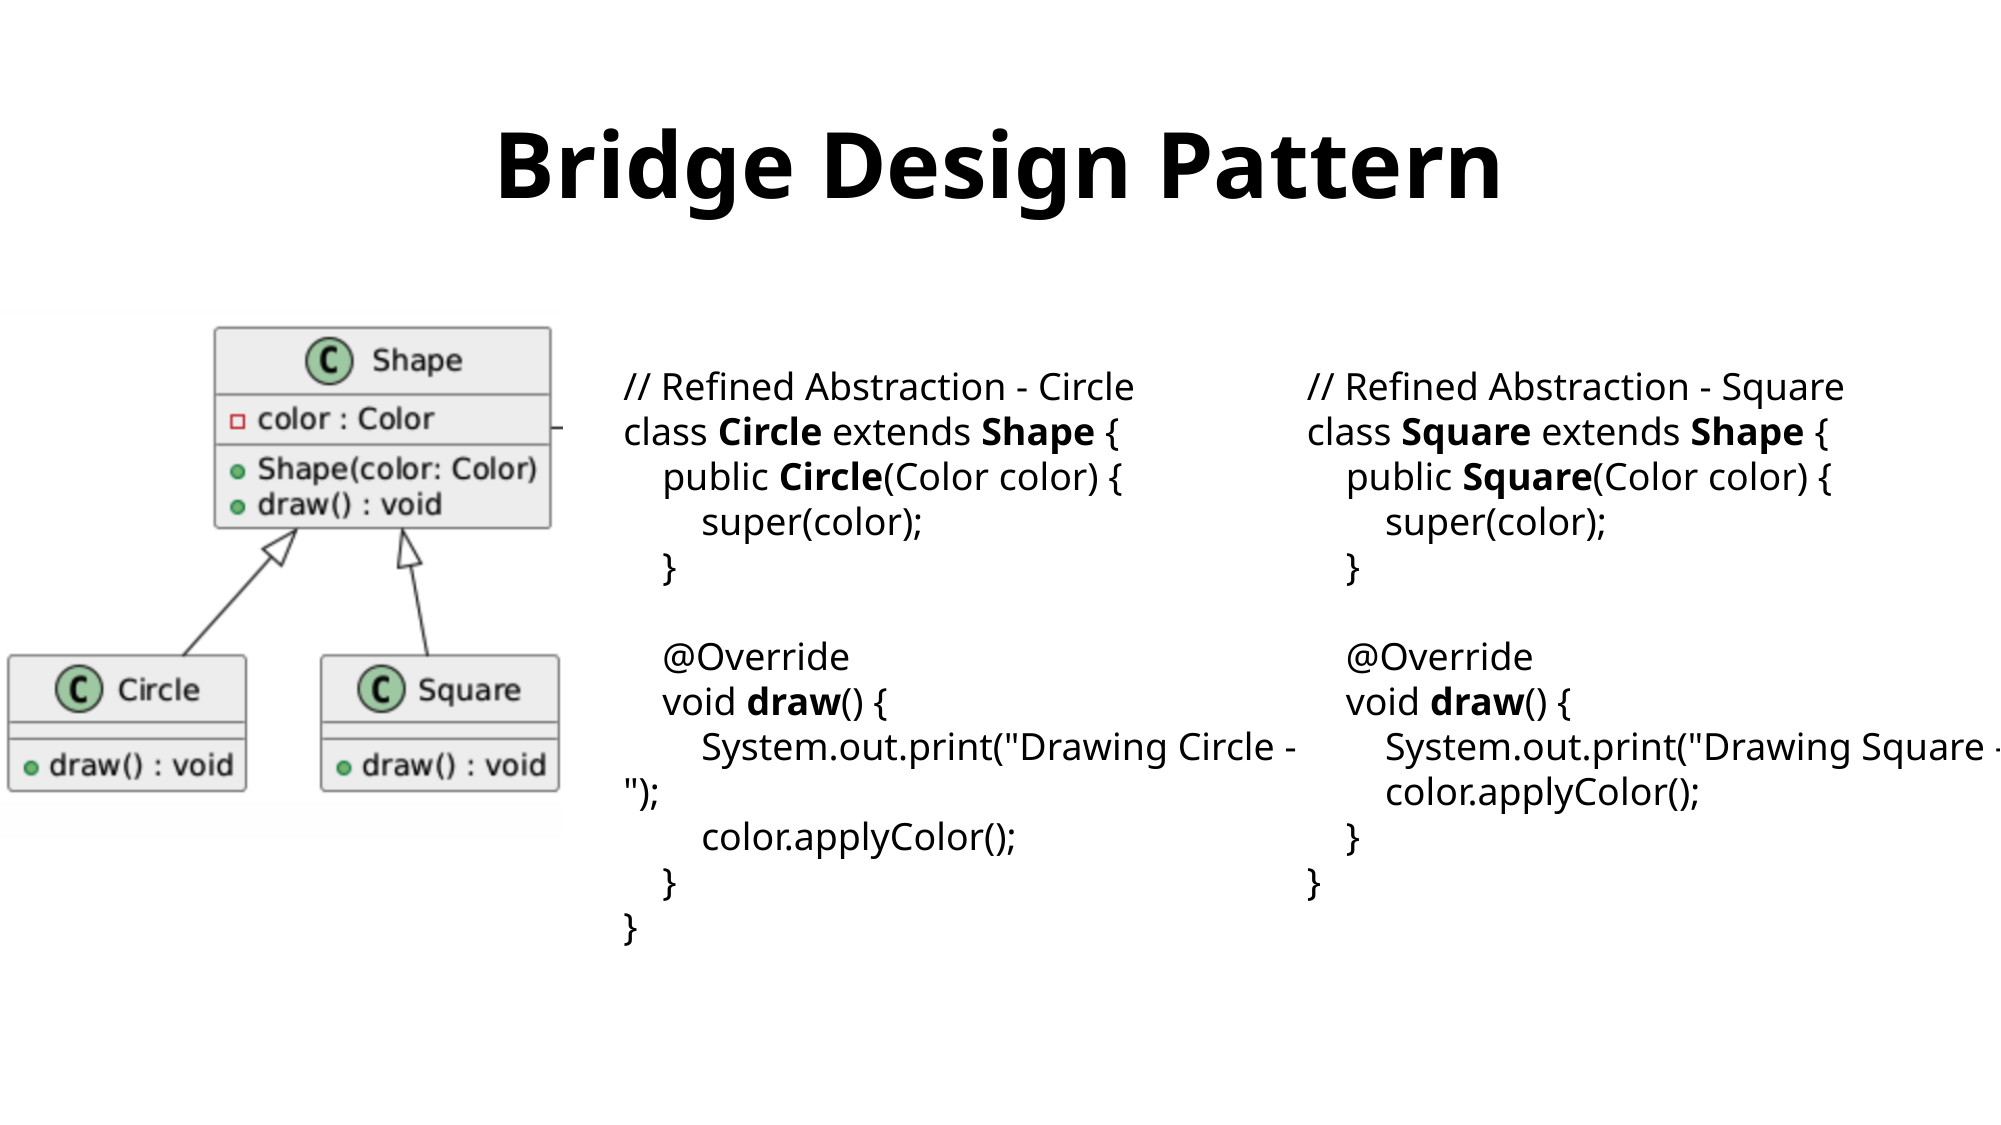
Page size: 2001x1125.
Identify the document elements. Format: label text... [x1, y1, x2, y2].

picture [0, 309, 563, 838]
title Bridge Design Pattern [137, 59, 1863, 278]
text_box // Refined Abstraction - Square class Square extends Shape { public Square(Color color) { super(color); } @Override void draw() { System.out.print("Drawing Square - "); color.applyColor(); } } [1292, 310, 2000, 911]
text_box // Refined Abstraction - Circle class Circle extends Shape { public Circle(Color color) { super(color); } @Override void draw() { System.out.print("Drawing Circle - "); color.applyColor(); } } [608, 355, 1322, 956]
